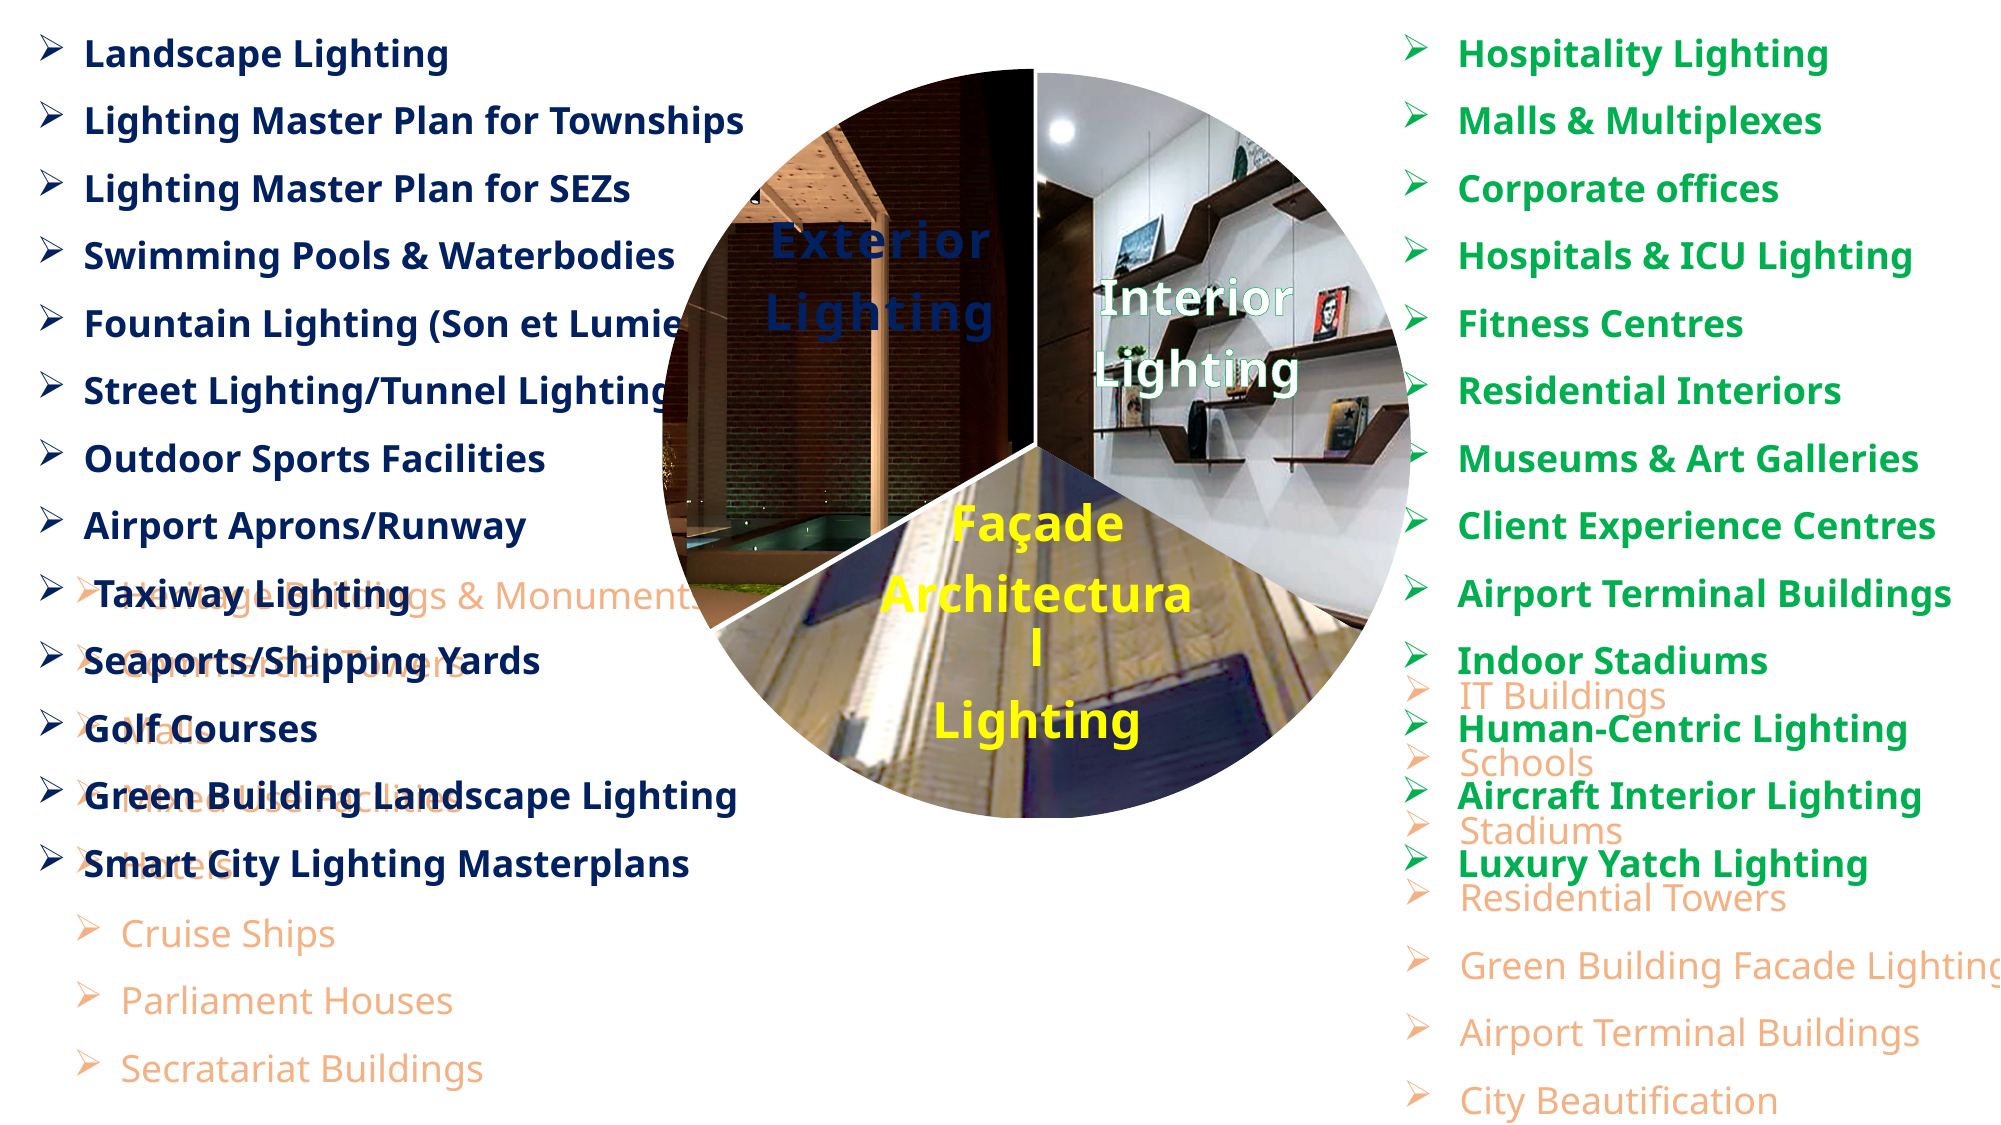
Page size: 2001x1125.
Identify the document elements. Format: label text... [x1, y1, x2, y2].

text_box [78, 542, 2000, 1125]
text_box Hospitality Lighting Malls & Multiplexes Corporate offices Hospitals & ICU Lighting Fitness Centres Residential Interiors Museums & Art Galleries Client Experience Centres Airport Terminal Buildings Indoor Stadiums Human-Centric Lighting Aircraft Interior Lighting Luxury Yatch Lighting [1386, 0, 1968, 542]
text_box Exterior Lighting [713, 208, 1047, 349]
text_box Interior Lighting [1037, 72, 1411, 542]
text_box [742, 68, 1034, 208]
text_box Landscape Lighting Lighting Master Plan for Townships Lighting Master Plan for SEZs Swimming Pools & Waterbodies Fountain Lighting (Son et Lumiere) Street Lighting/Tunnel Lighting Outdoor Sports Facilities Airport Aprons/Runway Taxiway Lighting Seaports/Shipping Yards Golf Courses Green Building Landscape Lighting Smart City Lighting Masterplans [22, 0, 761, 893]
text_box [660, 250, 1034, 542]
text_box Façade Architectural Lighting [871, 446, 1204, 542]
